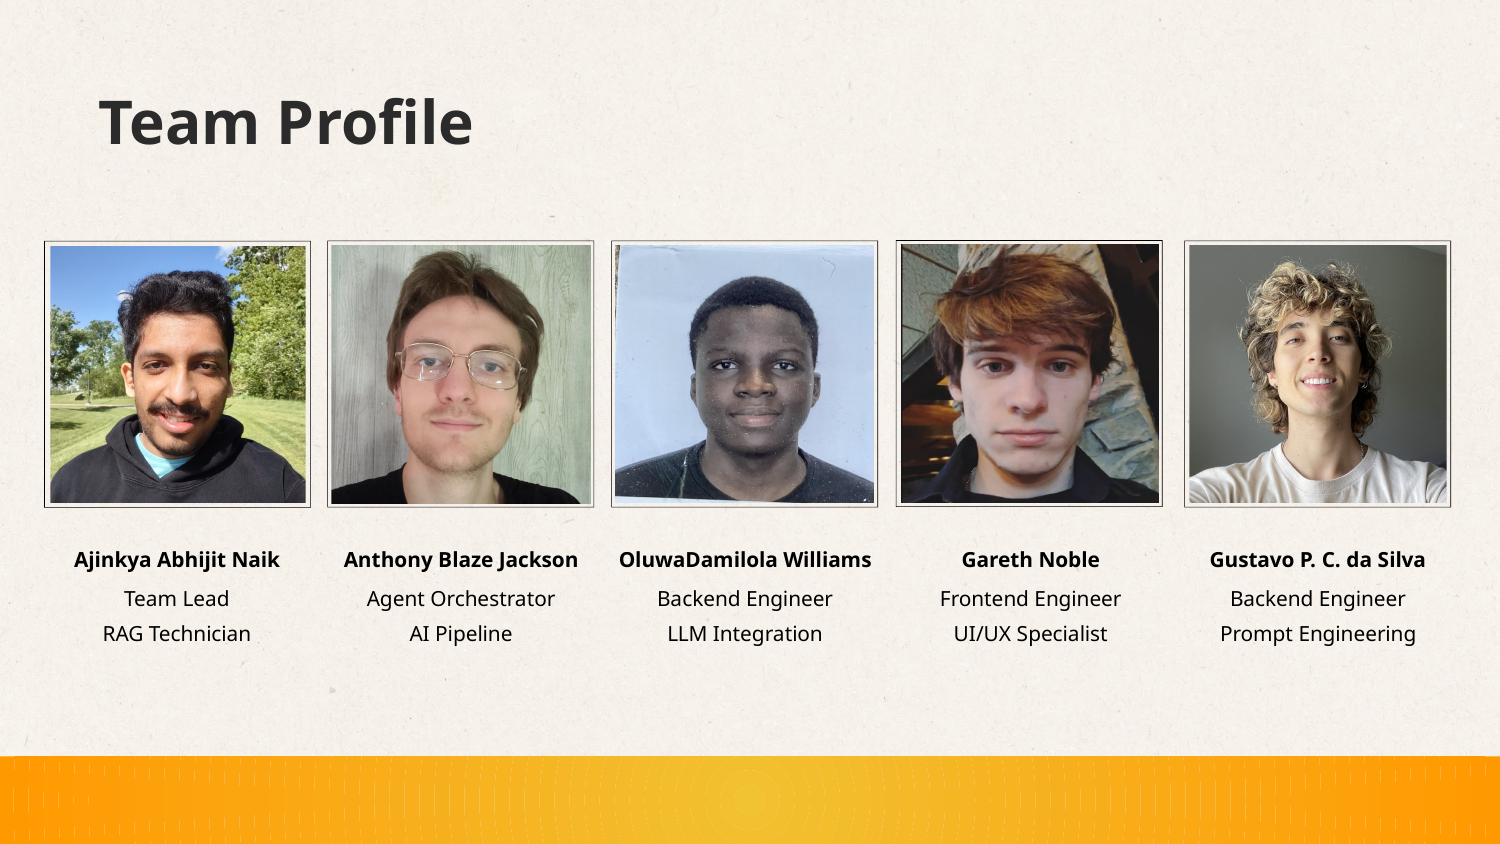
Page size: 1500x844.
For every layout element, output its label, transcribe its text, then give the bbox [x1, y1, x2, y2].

text_box Backend Engineer Prompt Engineering [1184, 576, 1452, 646]
text_box Frontend Engineer UI/UX Specialist [897, 576, 1165, 646]
text_box Gustavo P. C. da Silva [1151, 536, 1485, 572]
picture [615, 245, 874, 503]
picture [1188, 244, 1447, 503]
text_box Backend Engineer LLM Integration [611, 576, 879, 646]
text_box Team Lead RAG Technician [43, 576, 311, 646]
text_box Team Profile [98, 84, 692, 157]
text_box Agent Orchestrator AI Pipeline [327, 576, 595, 646]
text_box OluwaDamilola Williams [576, 536, 864, 572]
text_box Ajinkya Abhijit Naik [15, 536, 289, 572]
text_box Anthony Blaze Jackson [289, 536, 576, 572]
picture [331, 245, 592, 504]
picture [900, 244, 1159, 503]
text_box Gareth Noble [864, 536, 1151, 572]
picture [50, 245, 306, 504]
text_box [0, 0, 1500, 756]
text_box [0, 756, 1500, 844]
